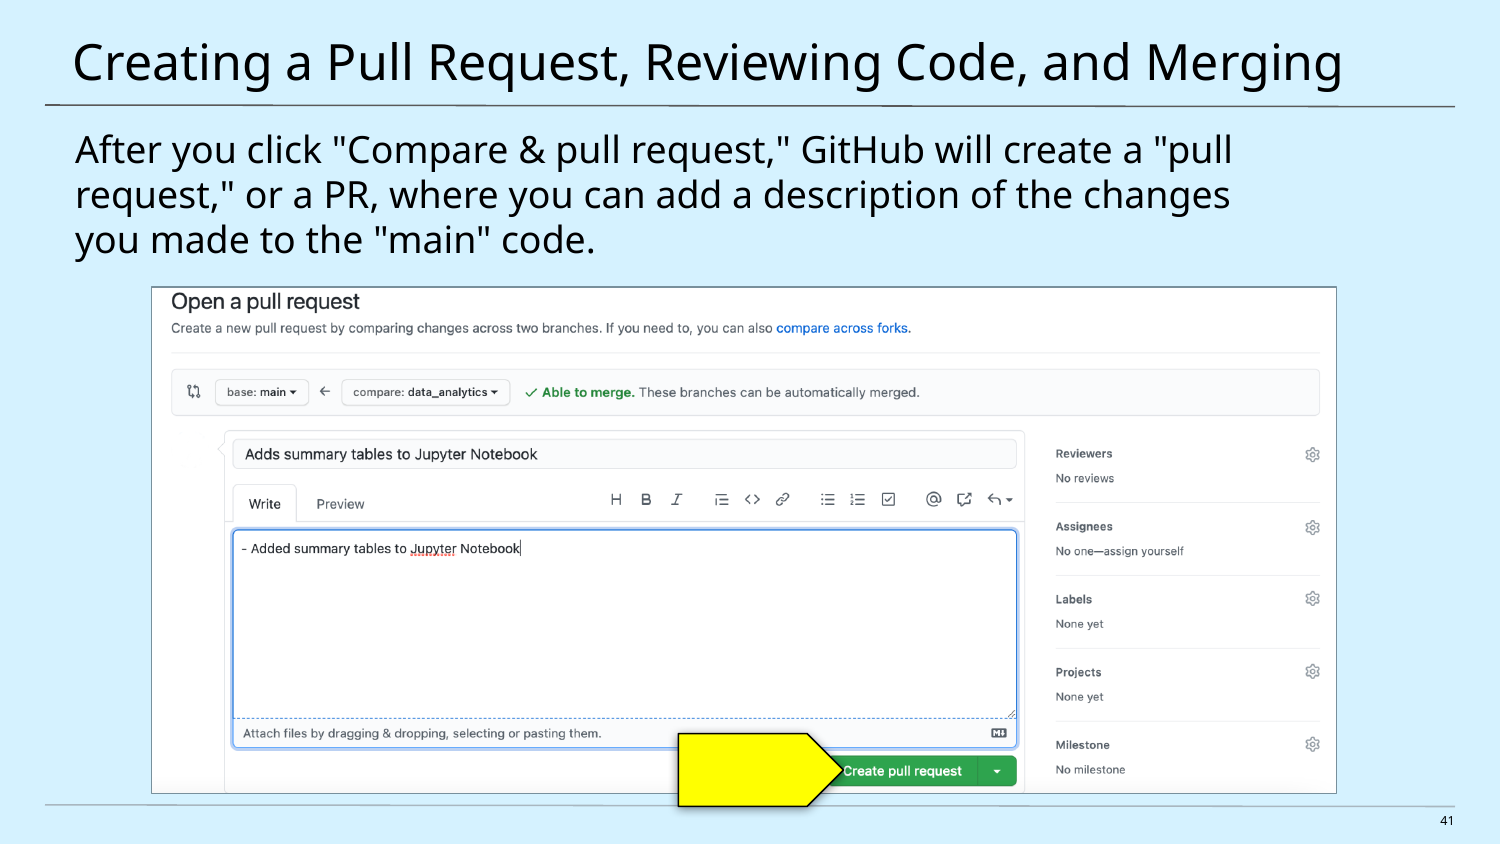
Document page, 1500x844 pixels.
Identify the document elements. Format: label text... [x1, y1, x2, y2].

picture [152, 287, 1336, 793]
text_box [678, 802, 812, 807]
subtitle After you click "Compare & pull request," GitHub will create a "pull request," or a PR, where you can add a description of the changes you made to the "main" code. [0, 110, 1350, 261]
title Creating a Pull Request, Reviewing Code, and Merging [0, 0, 1500, 88]
